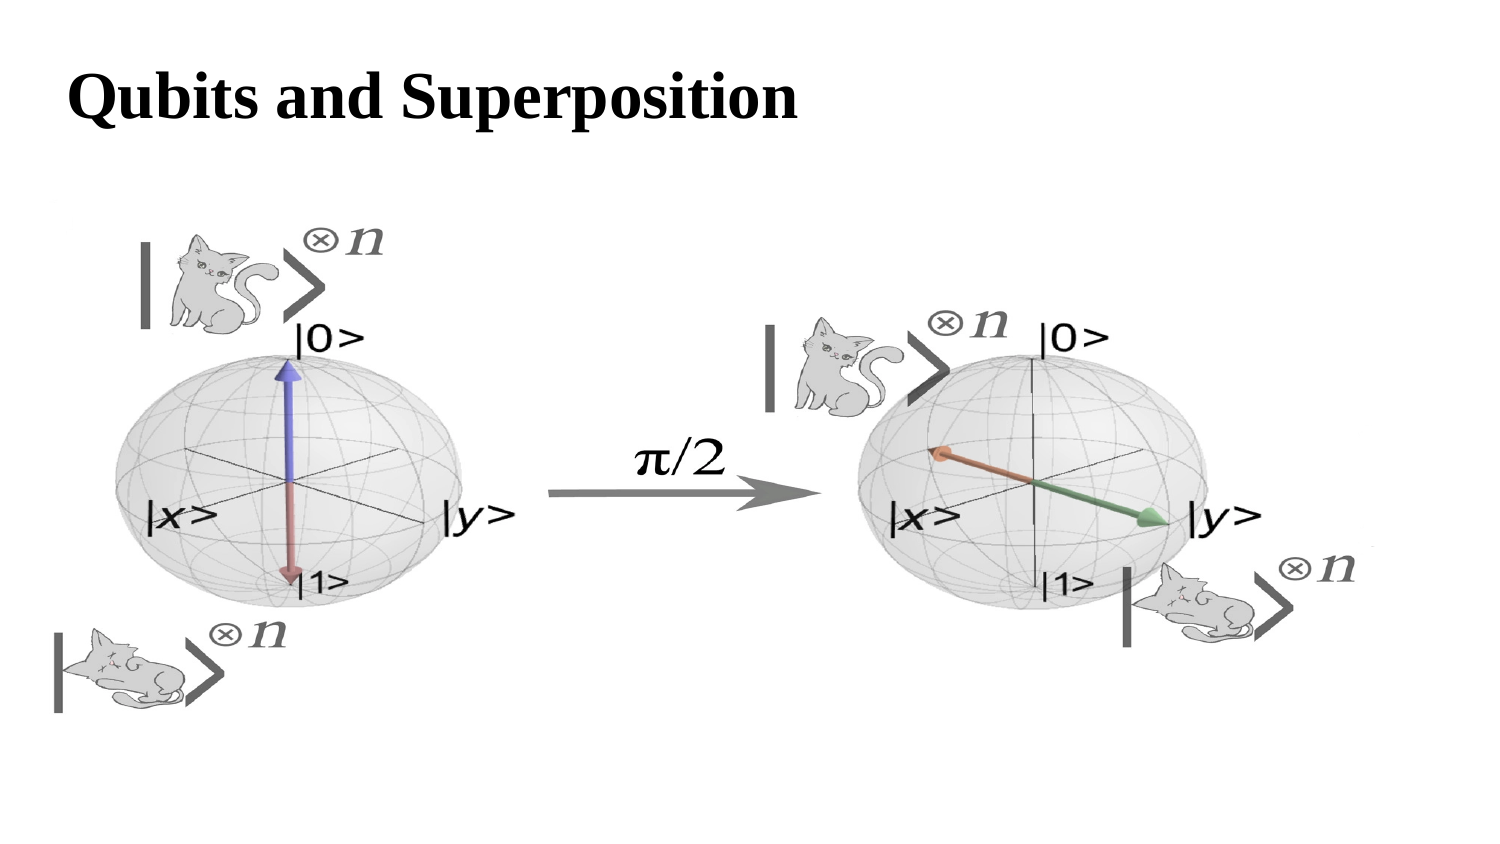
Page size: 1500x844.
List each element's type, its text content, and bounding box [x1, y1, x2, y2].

picture [28, 161, 1392, 826]
title Qubits and Superposition [51, 35, 1449, 130]
